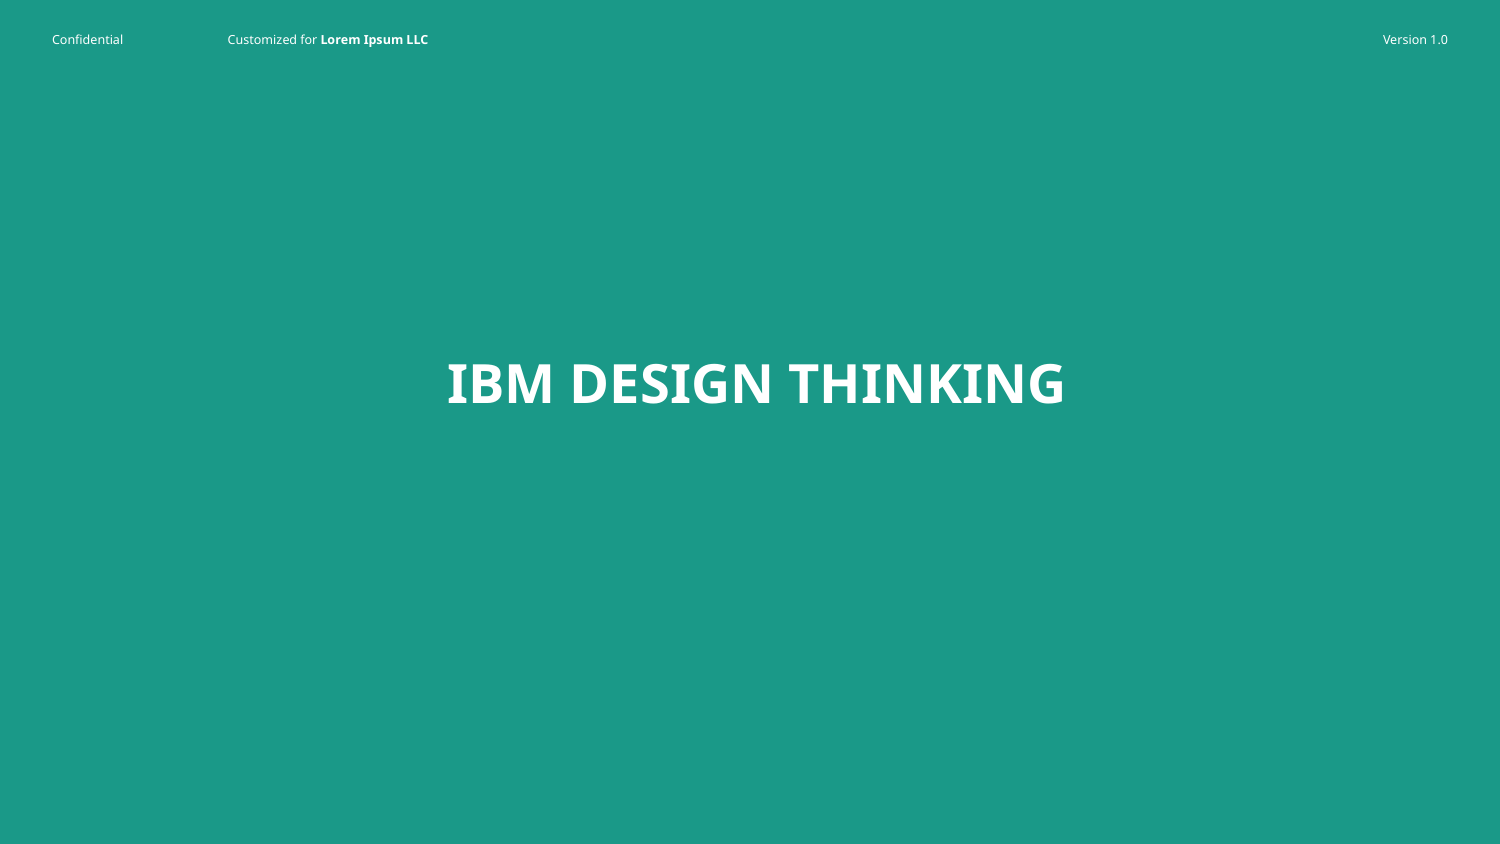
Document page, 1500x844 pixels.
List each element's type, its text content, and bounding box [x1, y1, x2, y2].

title IBM DESIGN THINKING [432, 334, 1085, 422]
